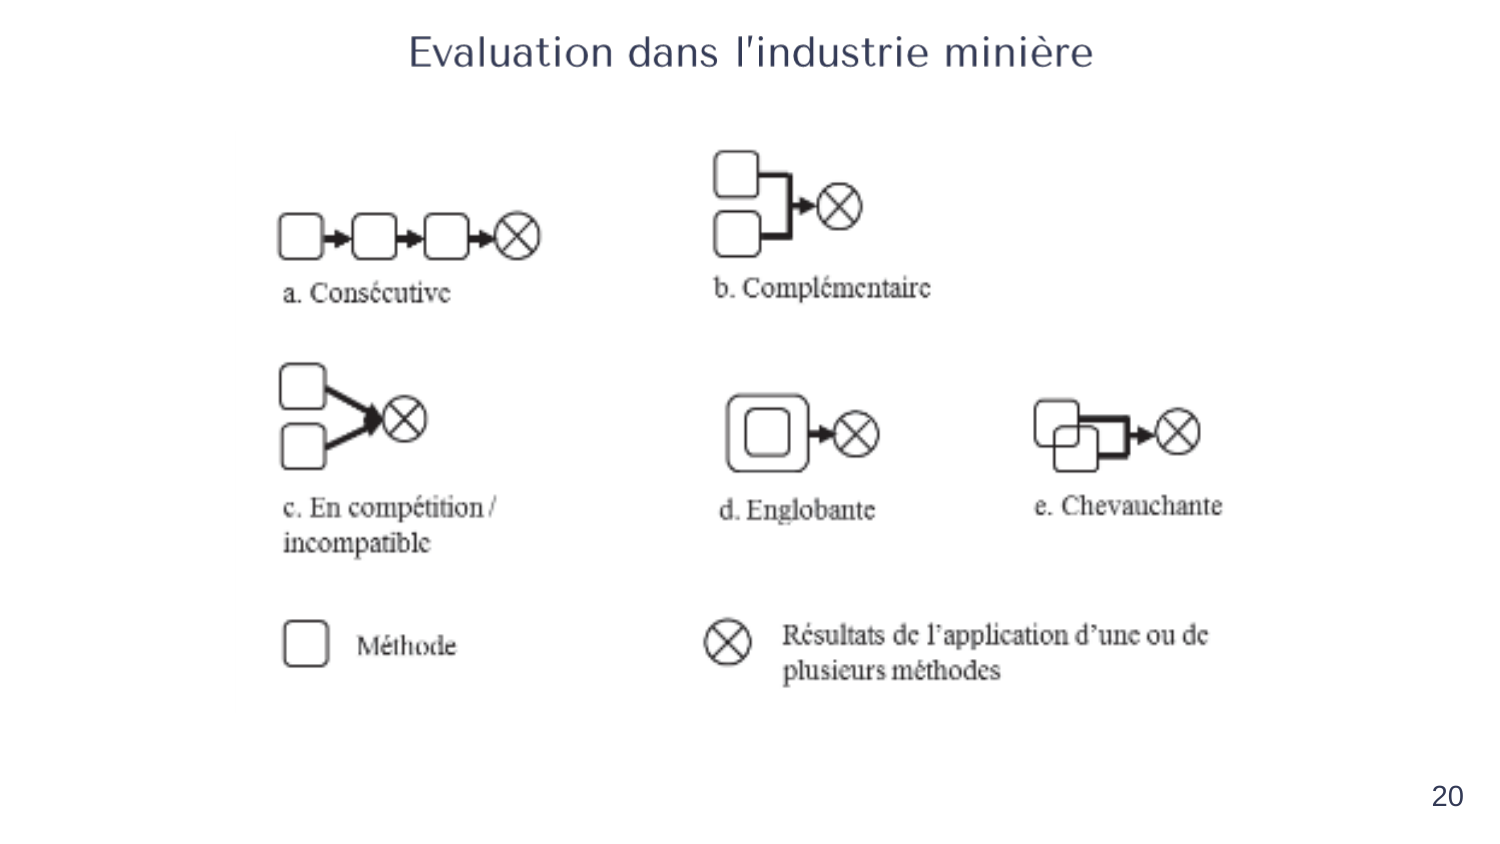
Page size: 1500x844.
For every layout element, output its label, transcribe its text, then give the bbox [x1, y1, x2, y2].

picture [117, 7, 1383, 103]
text_box 20 [1416, 769, 1485, 820]
picture [234, 131, 1266, 713]
